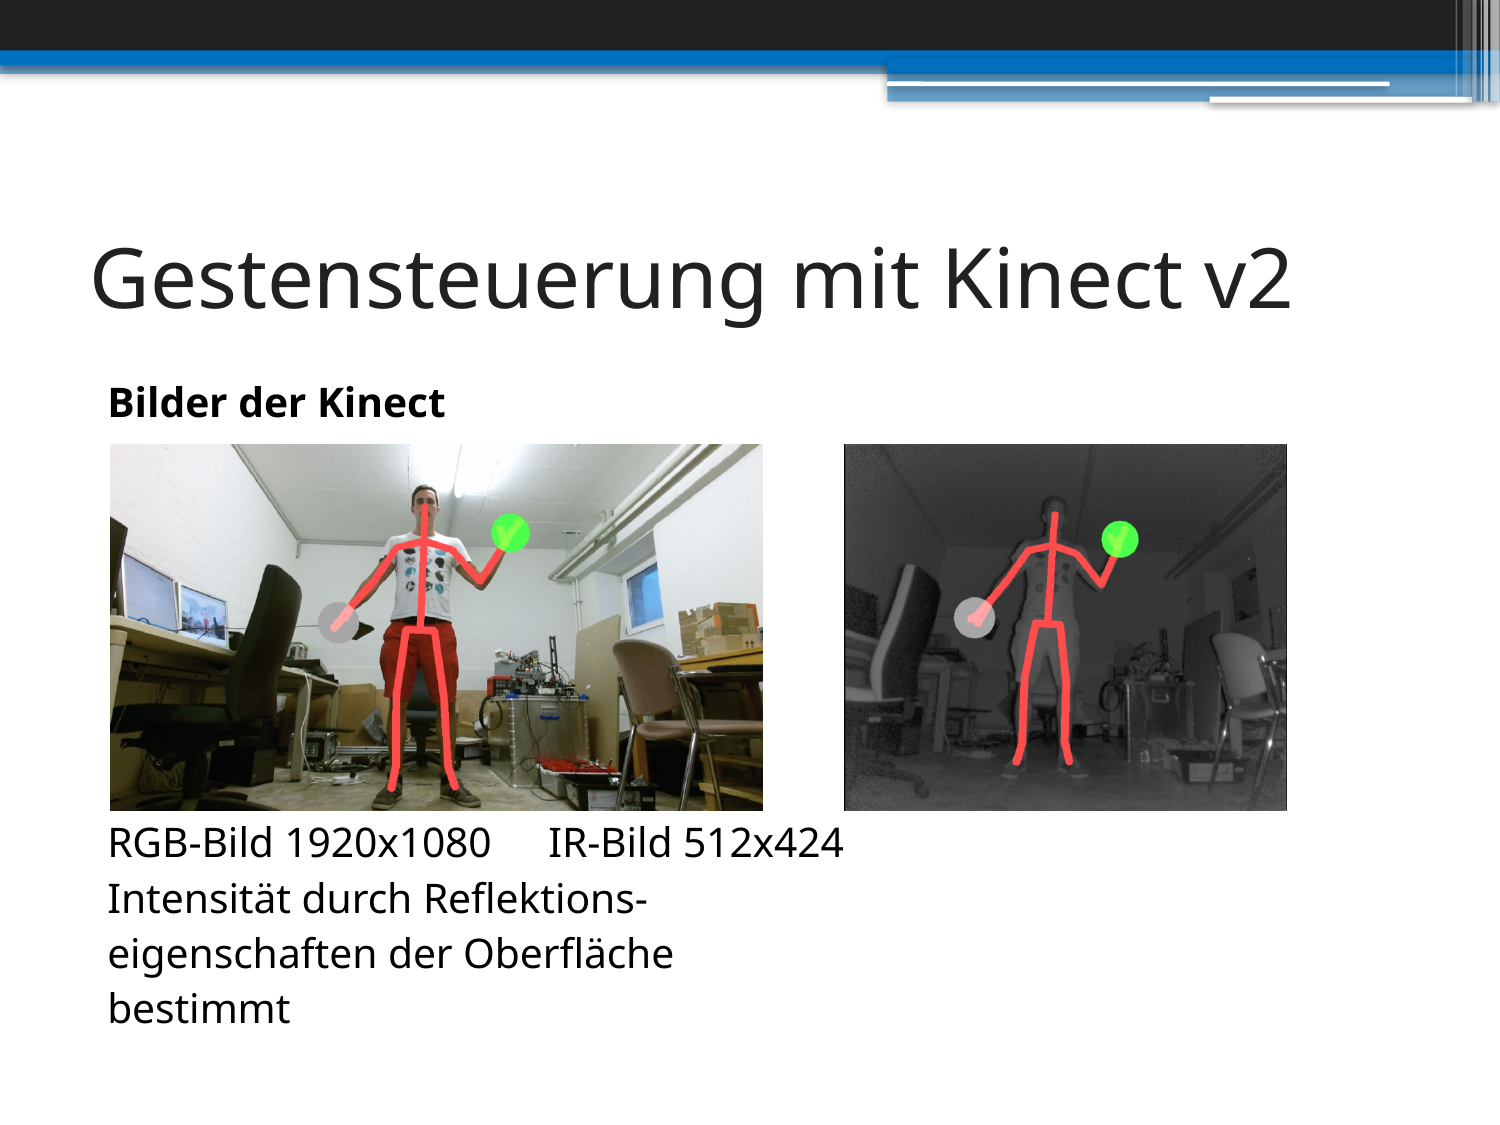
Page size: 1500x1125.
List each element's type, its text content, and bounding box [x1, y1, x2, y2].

title Gestensteuerung mit Kinect v2 [75, 187, 1425, 363]
picture [844, 444, 1287, 811]
list Bilder der Kinect RGB-Bild 1920x1080 IR-Bild 512x424 Intensität durch Reflektions- eigenschaften der Oberfläche bestimmt [75, 368, 1425, 1079]
picture [110, 444, 764, 811]
